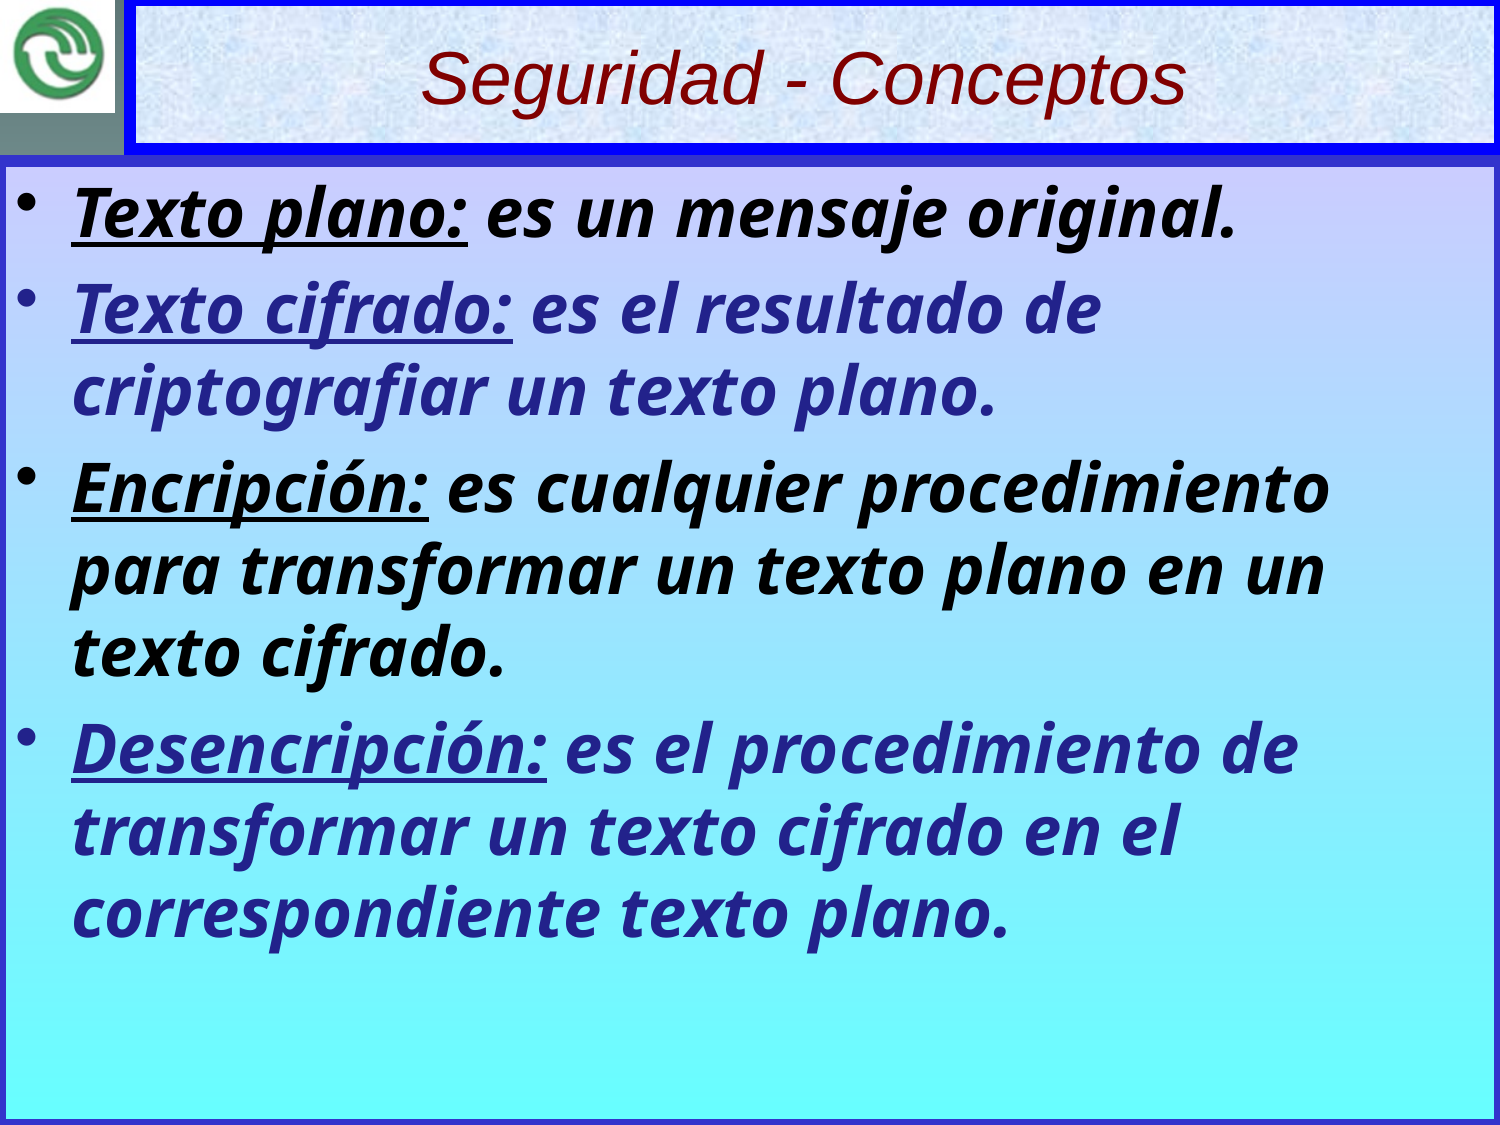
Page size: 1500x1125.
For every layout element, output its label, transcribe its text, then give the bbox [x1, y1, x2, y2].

picture [0, 0, 115, 113]
title Seguridad - Conceptos [129, 0, 1500, 150]
list Texto plano: es un mensaje original. Texto cifrado: es el resultado de criptografiar un texto plano. Encripción: es cualquier procedimiento para transformar un texto plano en un texto cifrado. Desencripción: es el procedimiento de transformar un texto cifrado en el correspondiente texto plano. [0, 160, 1500, 1125]
